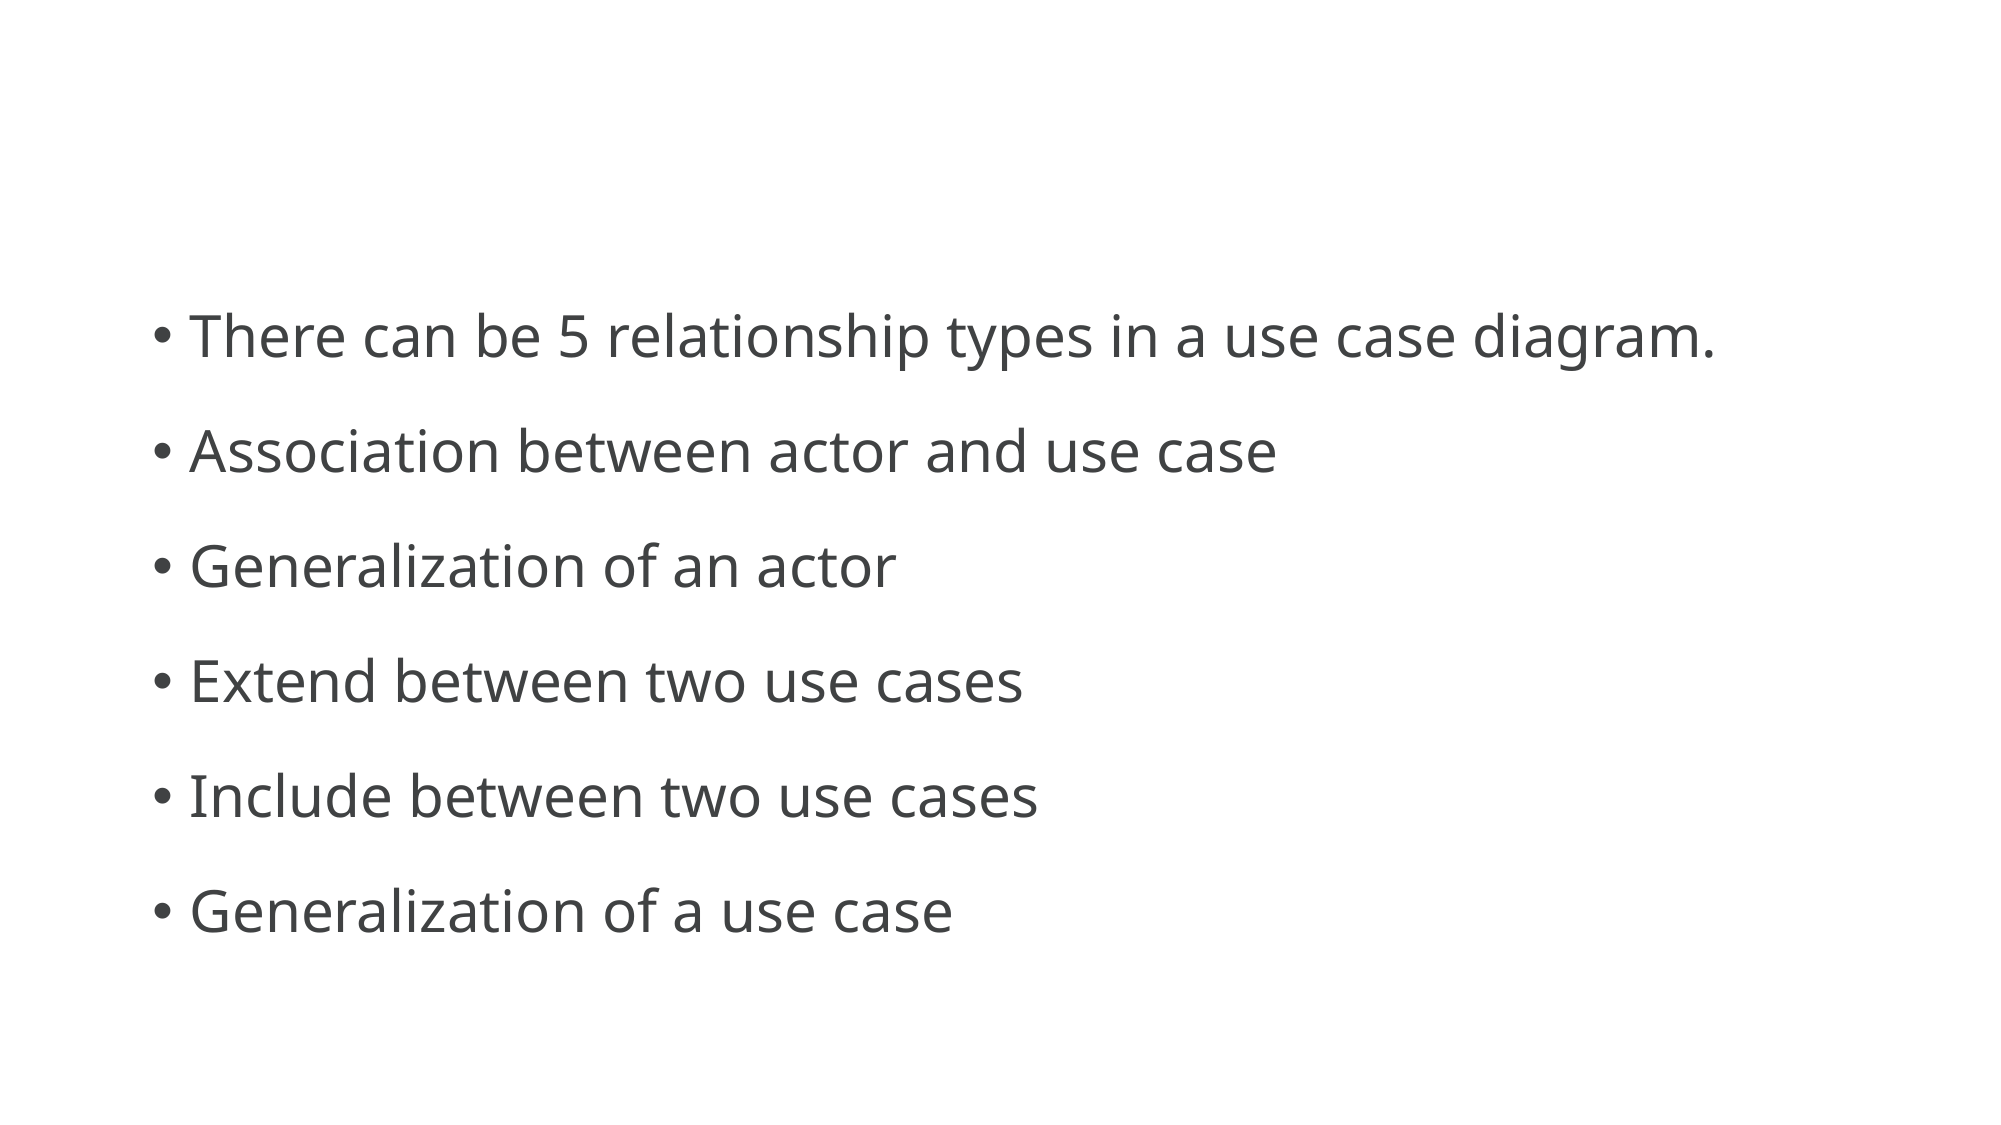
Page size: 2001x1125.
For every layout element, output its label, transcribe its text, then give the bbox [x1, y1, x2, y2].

list There can be 5 relationship types in a use case diagram. Association between actor and use case Generalization of an actor Extend between two use cases Include between two use cases Generalization of a use case [137, 299, 1863, 1014]
